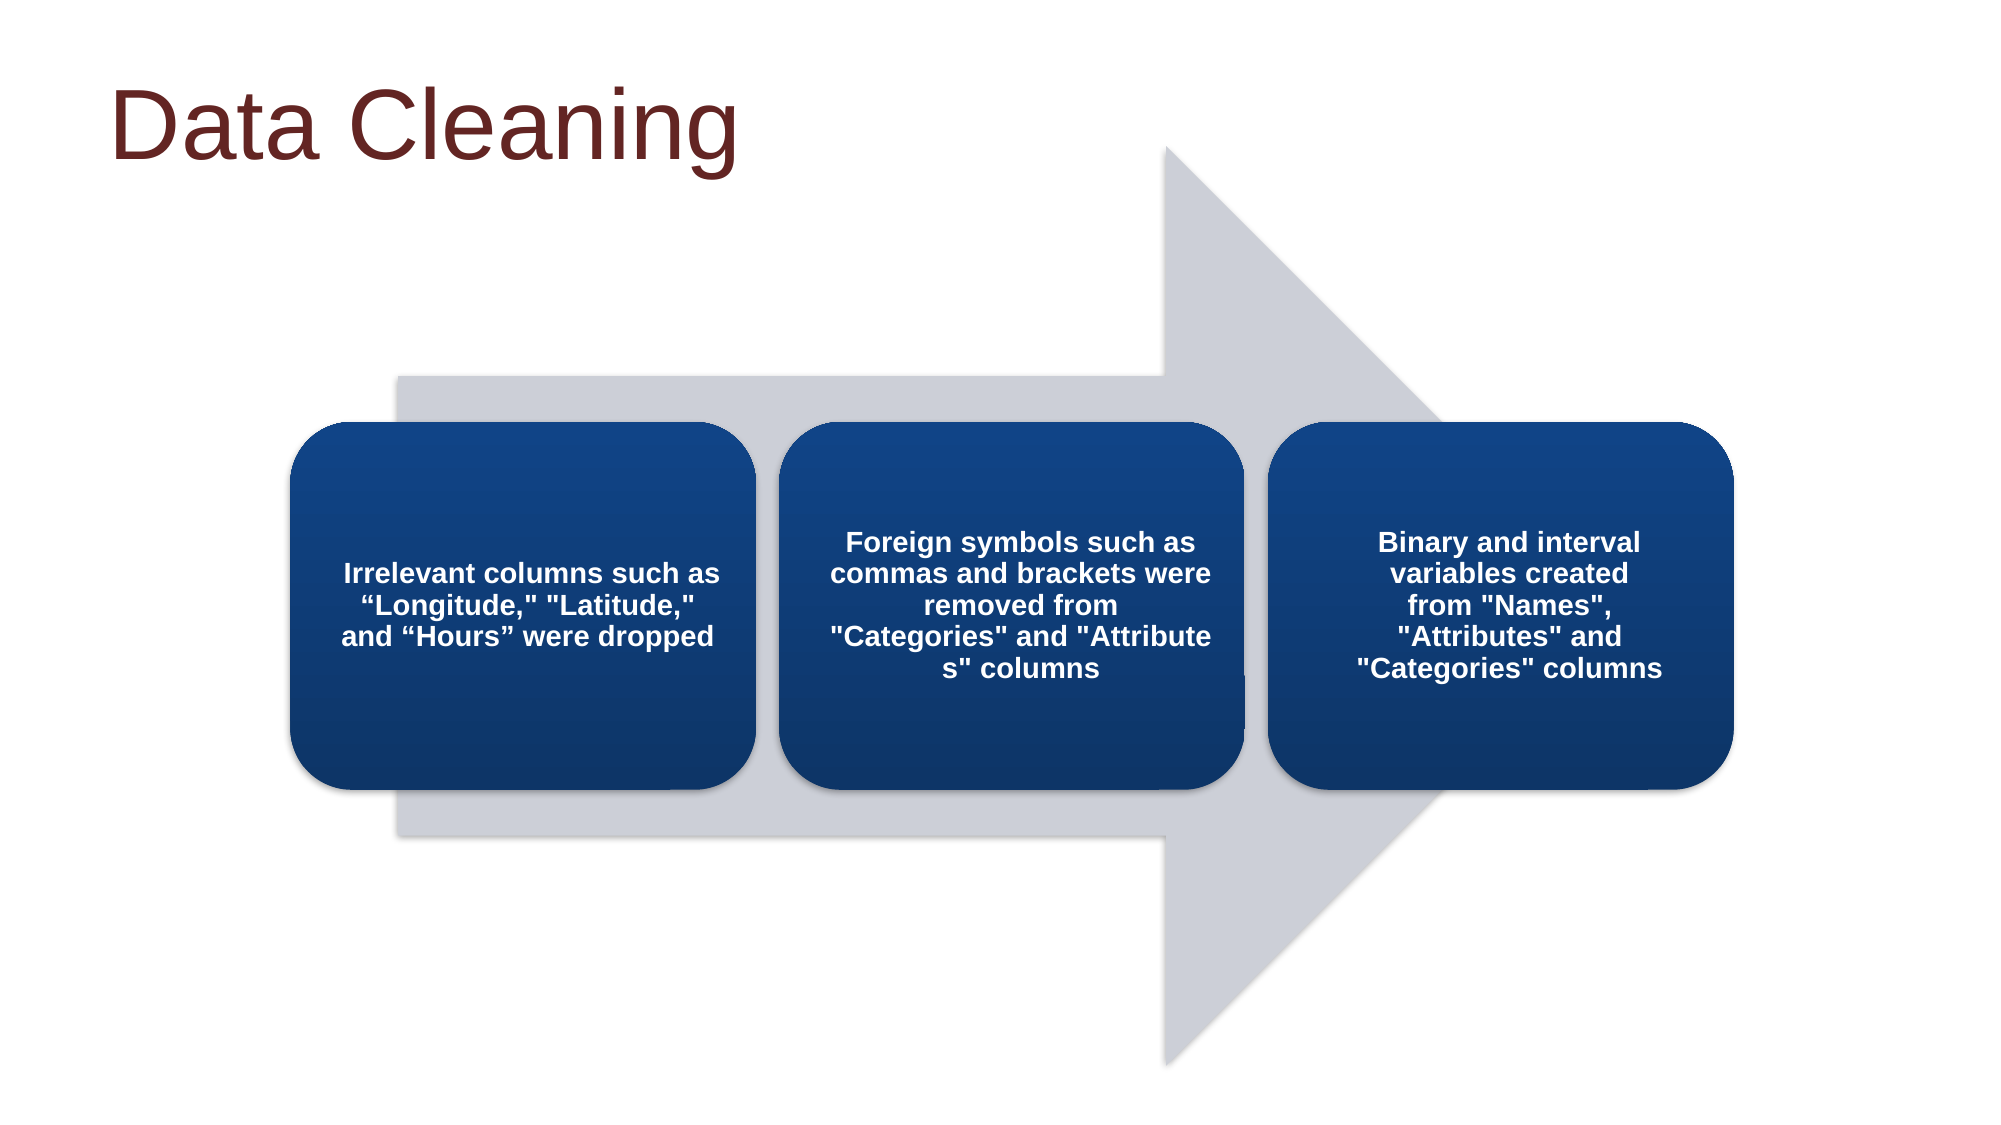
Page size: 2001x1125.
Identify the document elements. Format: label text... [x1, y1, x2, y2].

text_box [289, 145, 1735, 1066]
title Data Cleaning [108, 59, 1774, 248]
